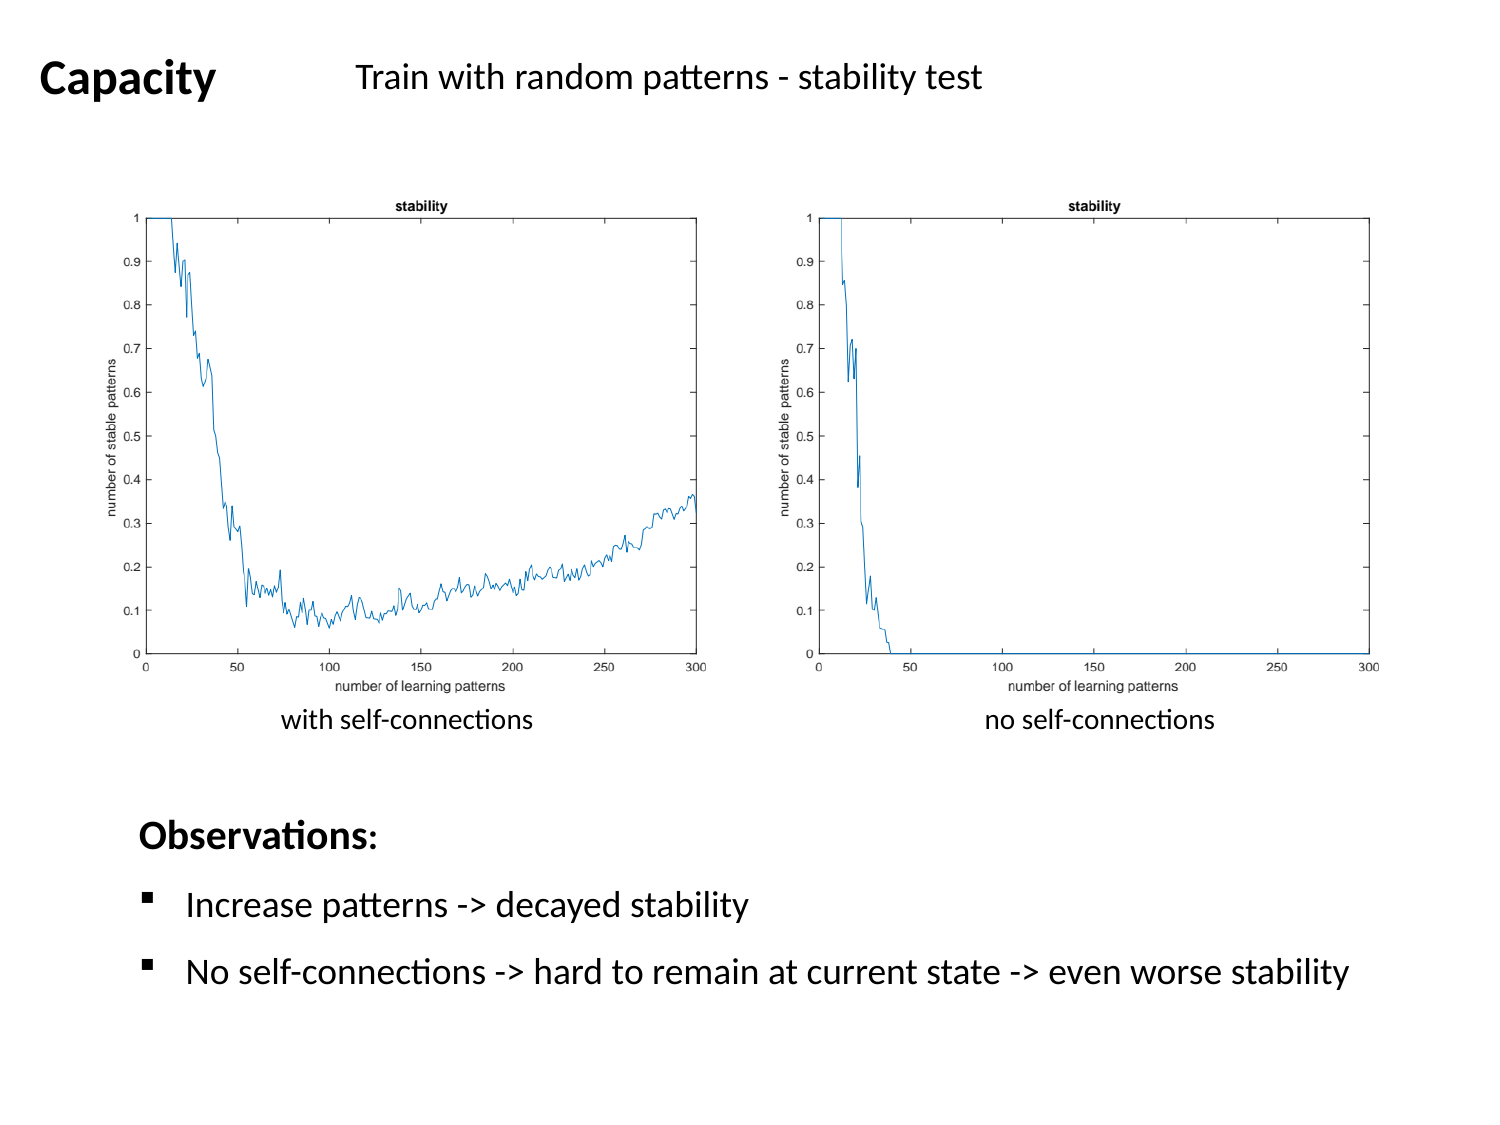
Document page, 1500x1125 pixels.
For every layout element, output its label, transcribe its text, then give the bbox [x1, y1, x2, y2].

text_box no self-connections [969, 719, 1231, 743]
text_box Observations: Increase patterns -> decayed stability No self-connections -> hard to remain at current state -> even worse stability [123, 775, 1471, 1000]
text_box Capacity [24, 37, 1100, 113]
text_box with self-connections [266, 719, 549, 743]
text_box Train with random patterns - stability test [340, 45, 1007, 105]
picture [52, 178, 1436, 711]
